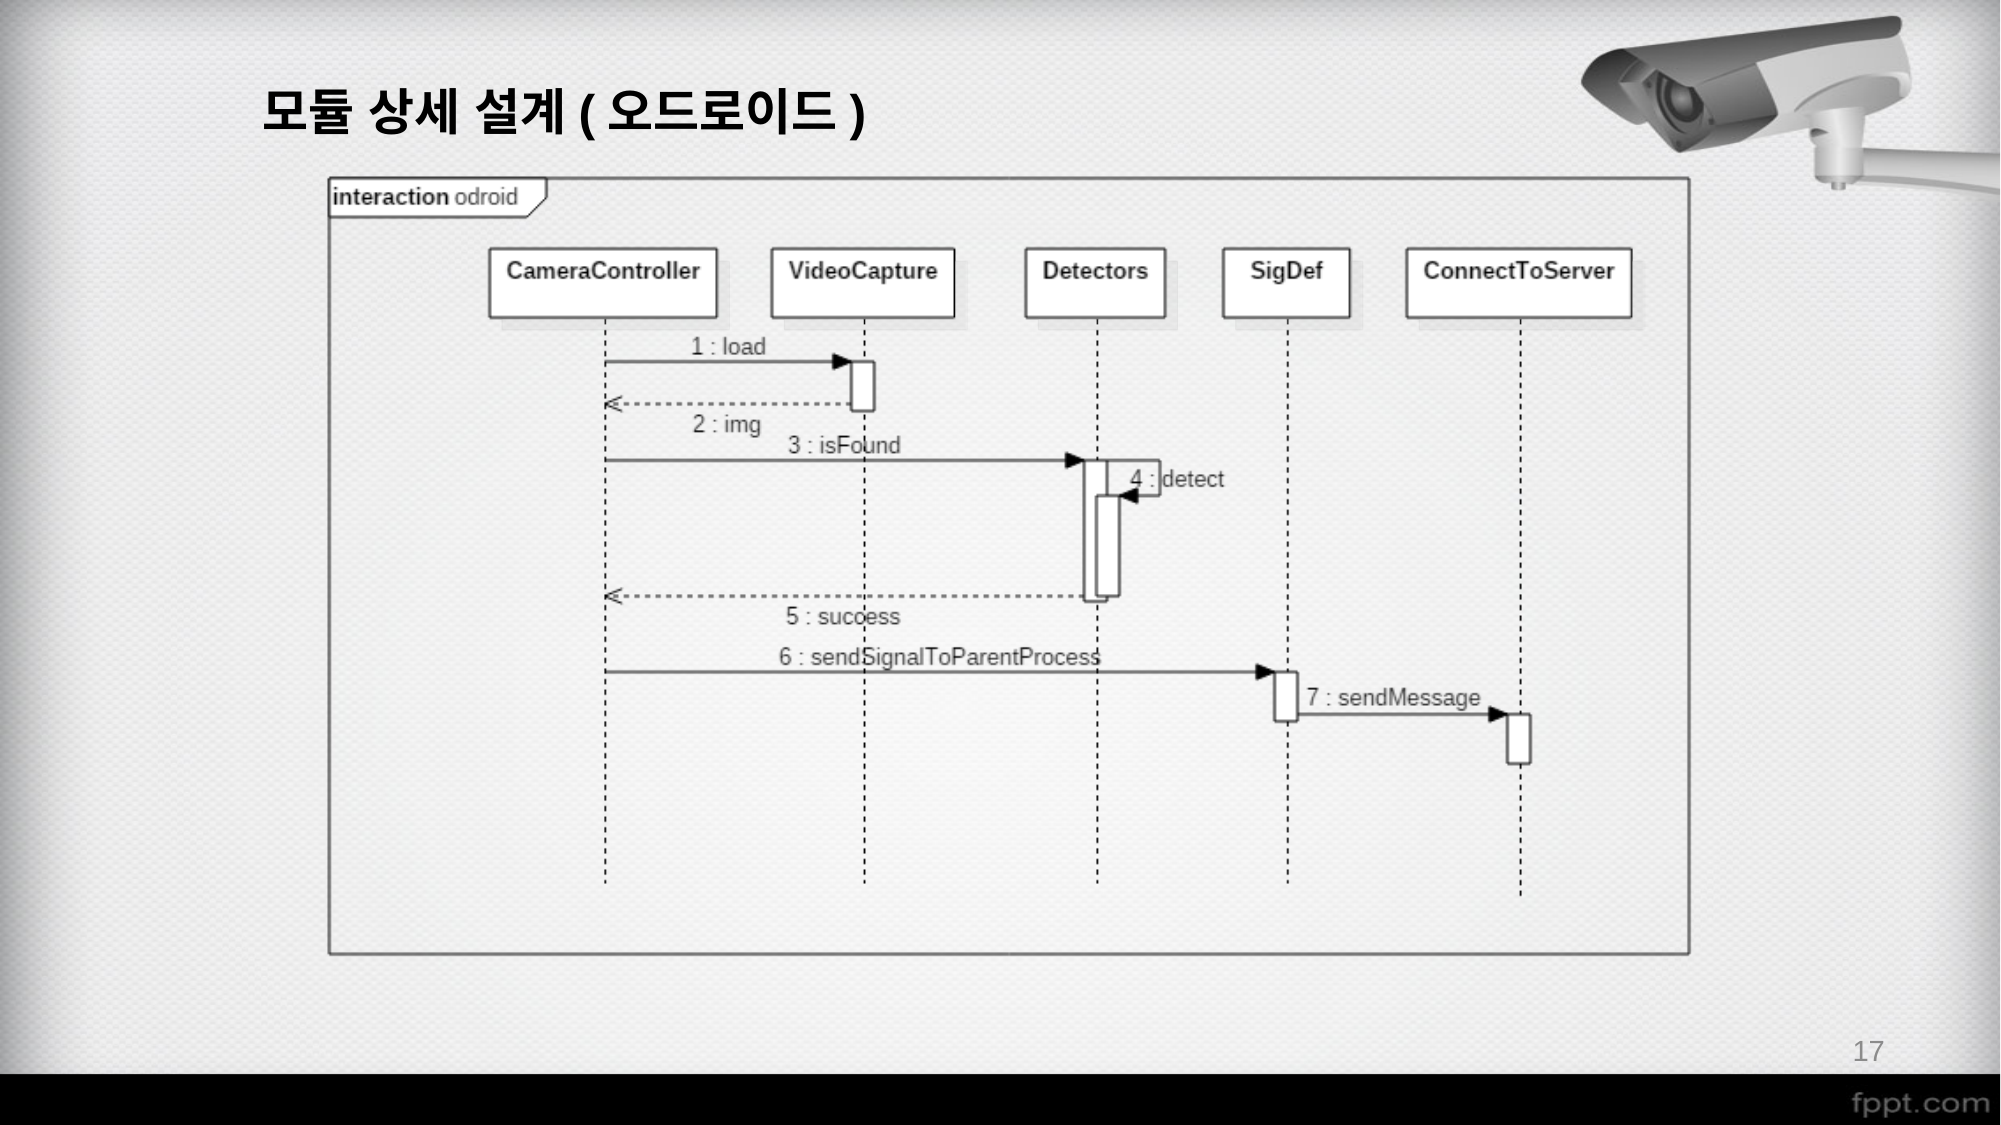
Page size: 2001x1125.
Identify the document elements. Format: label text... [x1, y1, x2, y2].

picture [0, 0, 2001, 1125]
slide_number 17 [1433, 1024, 1900, 1103]
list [312, 161, 1760, 1025]
text_box 모듈 상세 설계(오드로이드) [247, 73, 888, 148]
